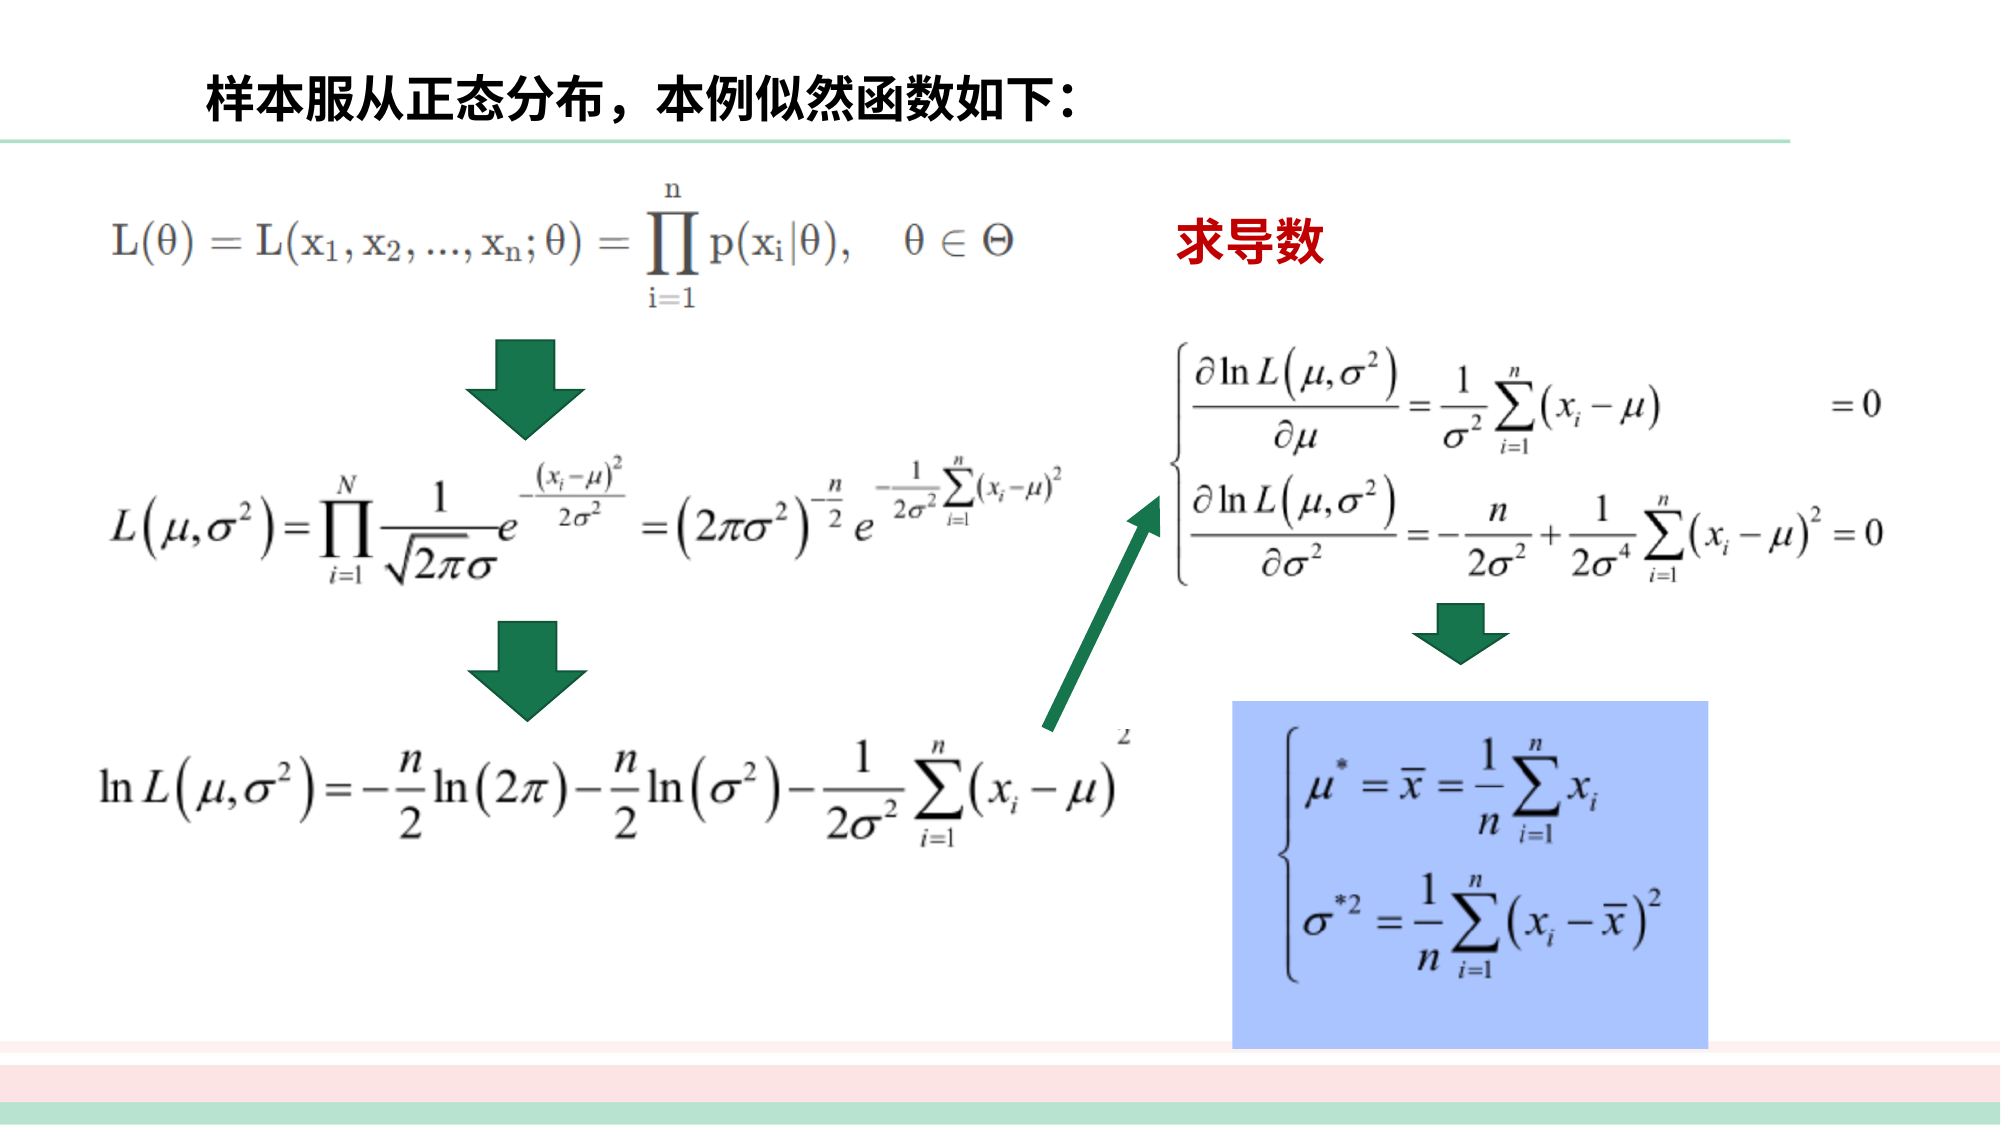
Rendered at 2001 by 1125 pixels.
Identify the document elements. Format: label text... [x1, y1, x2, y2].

text_box [466, 620, 589, 723]
text_box 样本服从正态分布，本例似然函数如下： [190, 60, 1121, 136]
text_box 求导数 [1160, 202, 1341, 278]
text_box [464, 339, 586, 423]
text_box [1411, 603, 1511, 666]
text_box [1047, 495, 1160, 730]
picture [0, 0, 2001, 1125]
